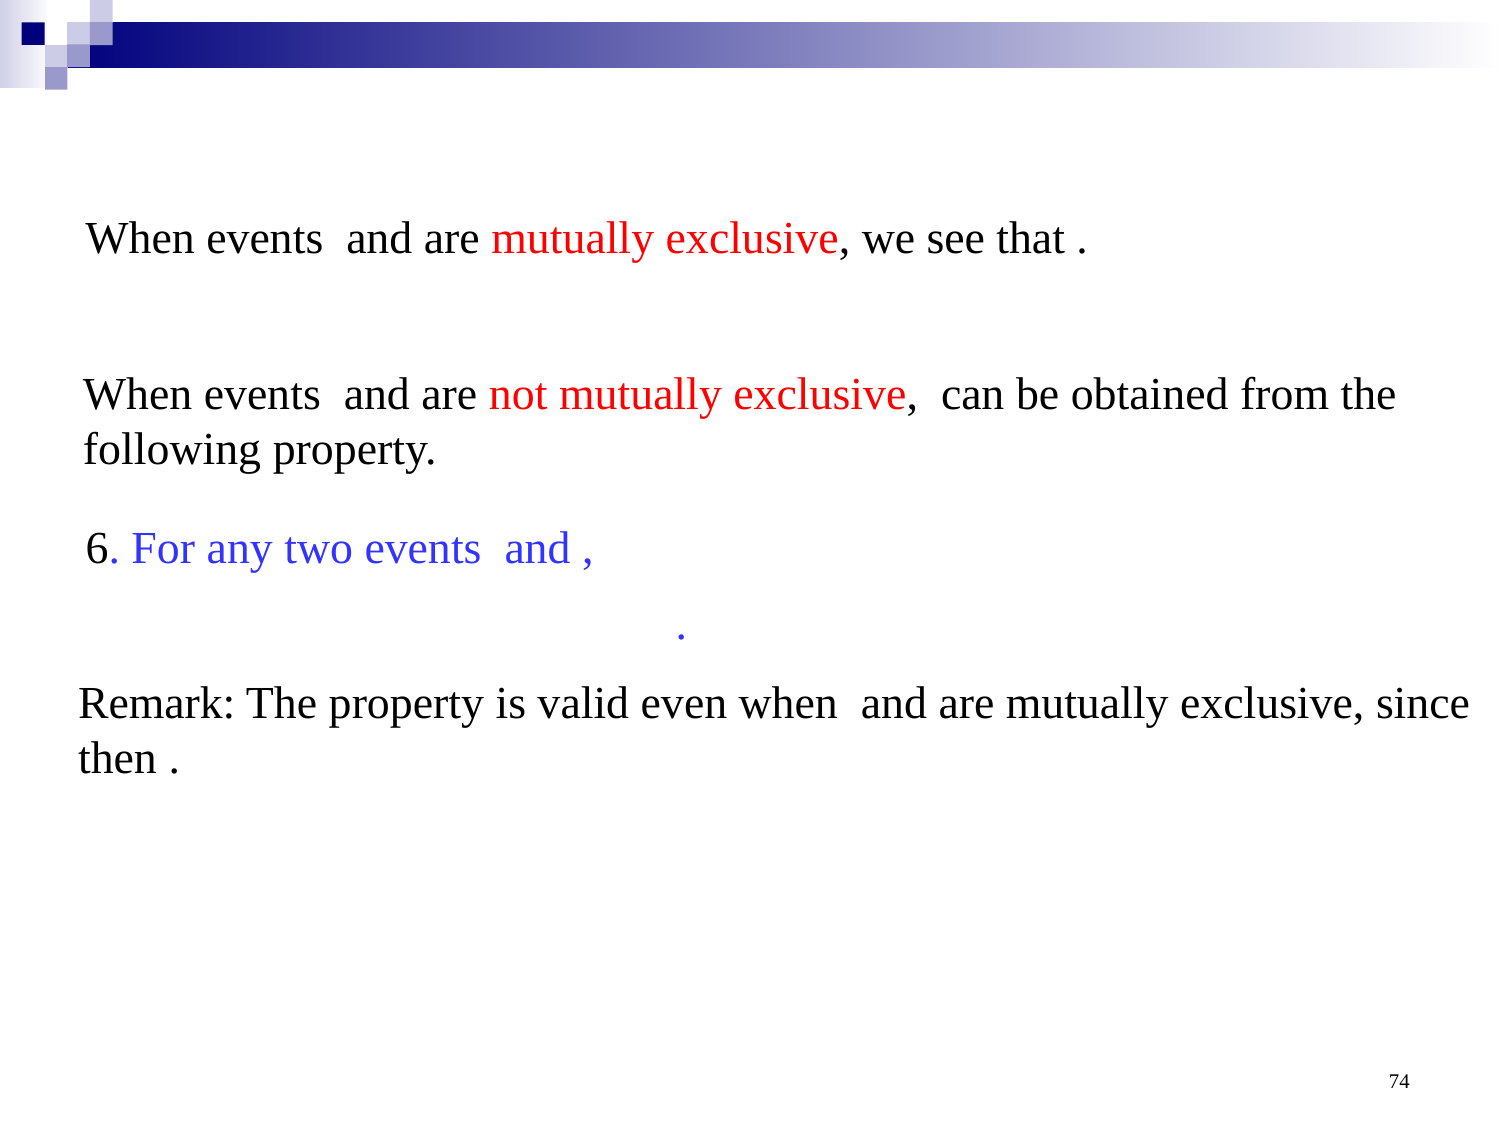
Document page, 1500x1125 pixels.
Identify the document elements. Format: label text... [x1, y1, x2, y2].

slide_number 74 [1074, 1024, 1426, 1101]
